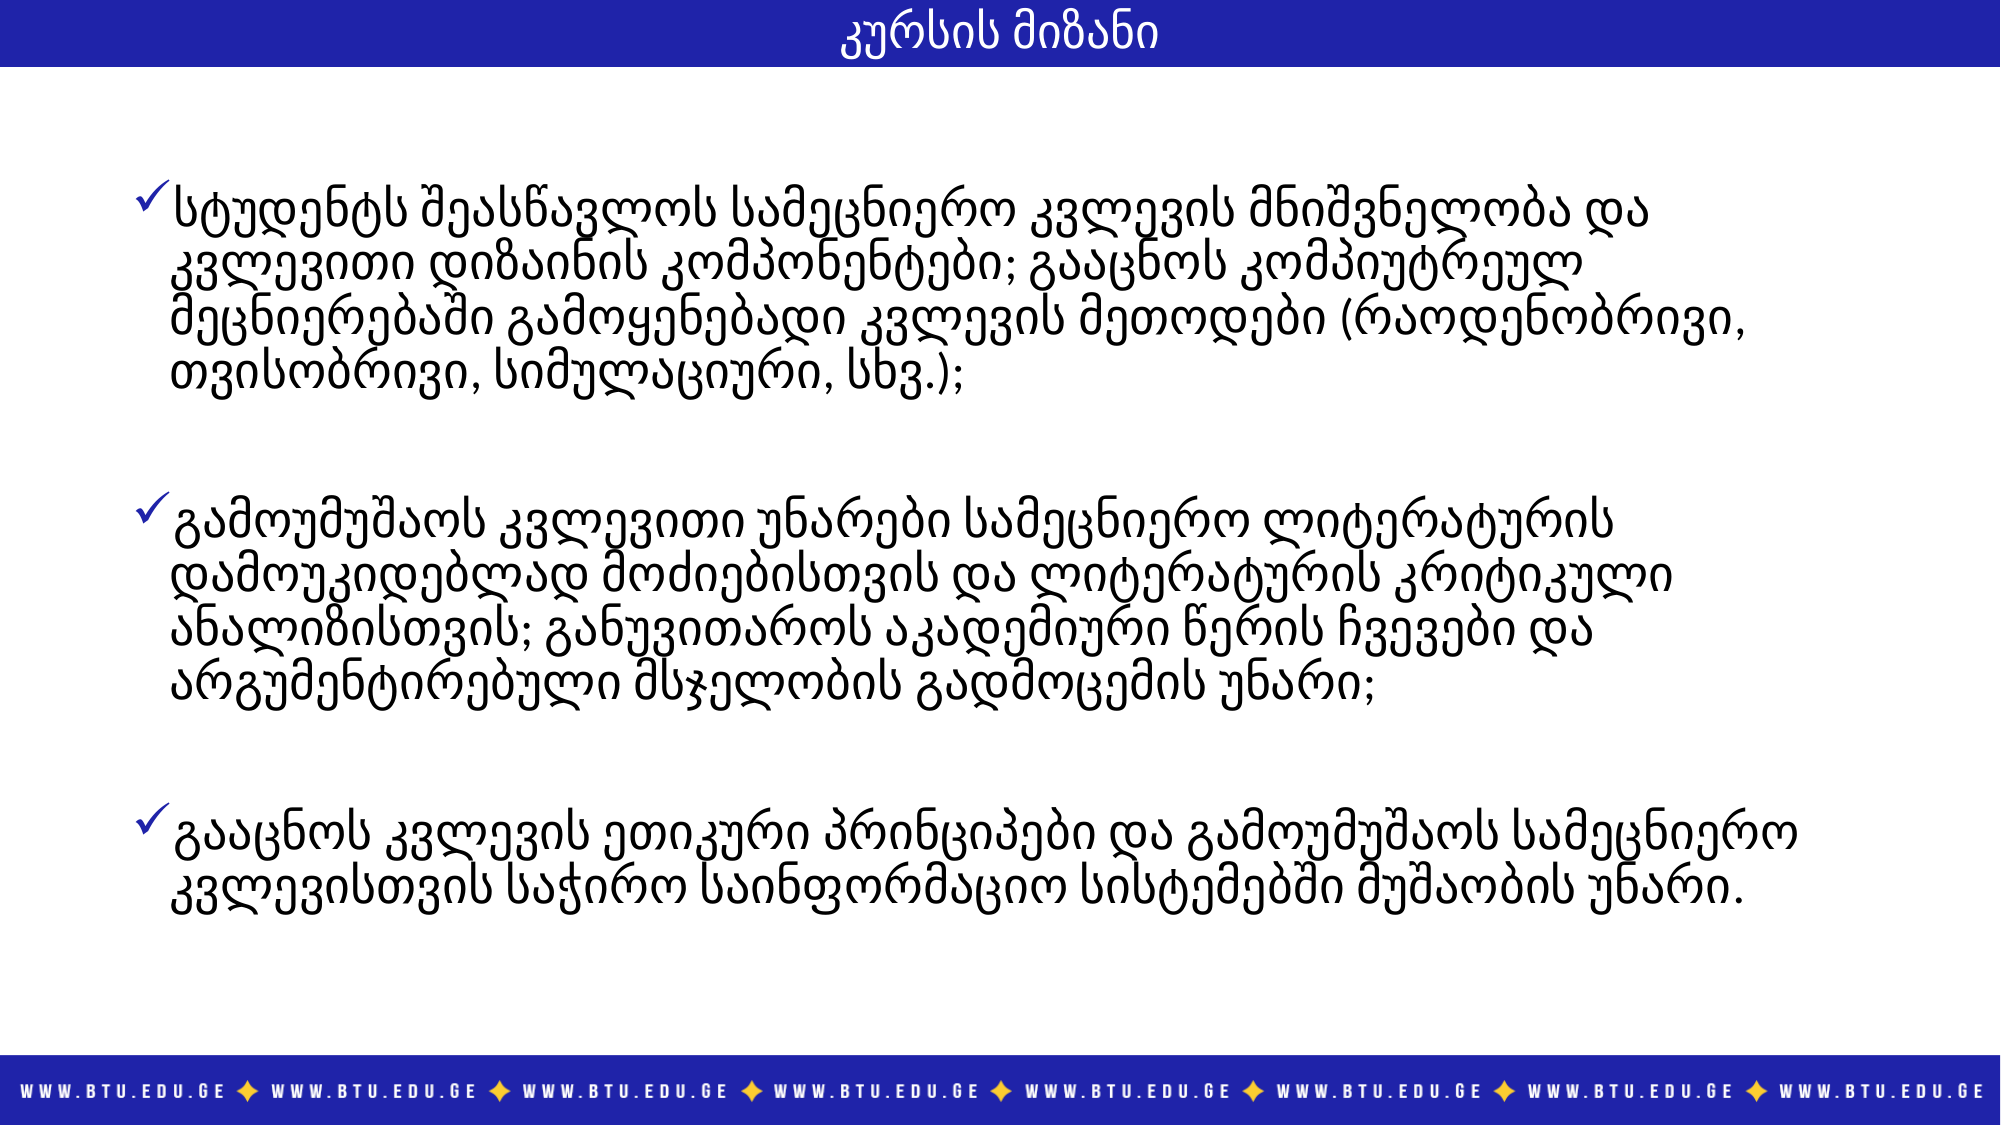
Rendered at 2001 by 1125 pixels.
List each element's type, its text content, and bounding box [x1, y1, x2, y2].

picture [0, 0, 2001, 1125]
title კურსის მიზანი [0, 0, 2000, 67]
list სტუდენტს შეასწავლოს სამეცნიერო კვლევის მნიშვნელობა და კვლევითი დიზაინის კომპონენტები; გააცნოს კომპიუტრეულ მეცნიერებაში გამოყენებადი კვლევის მეთოდები (რაოდენობრივი, თვისობრივი, სიმულაციური, სხვ.); გამოუმუშაოს კვლევითი უნარები სამეცნიერო ლიტერატურის დამოუკიდებლად მოძიებისთვის და ლიტერატურის კრიტიკული ანალიზისთვის; განუვითაროს აკადემიური წერის ჩვევები და არგუმენტირებული მსჯელობის გადმოცემის უნარი; გააცნოს კვლევის ეთიკური პრინციპები და გამოუმუშაოს სამეცნიერო კვლევისთვის საჭირო საინფორმაციო სისტემებში მუშაობის უნარი. [116, 175, 1910, 1020]
